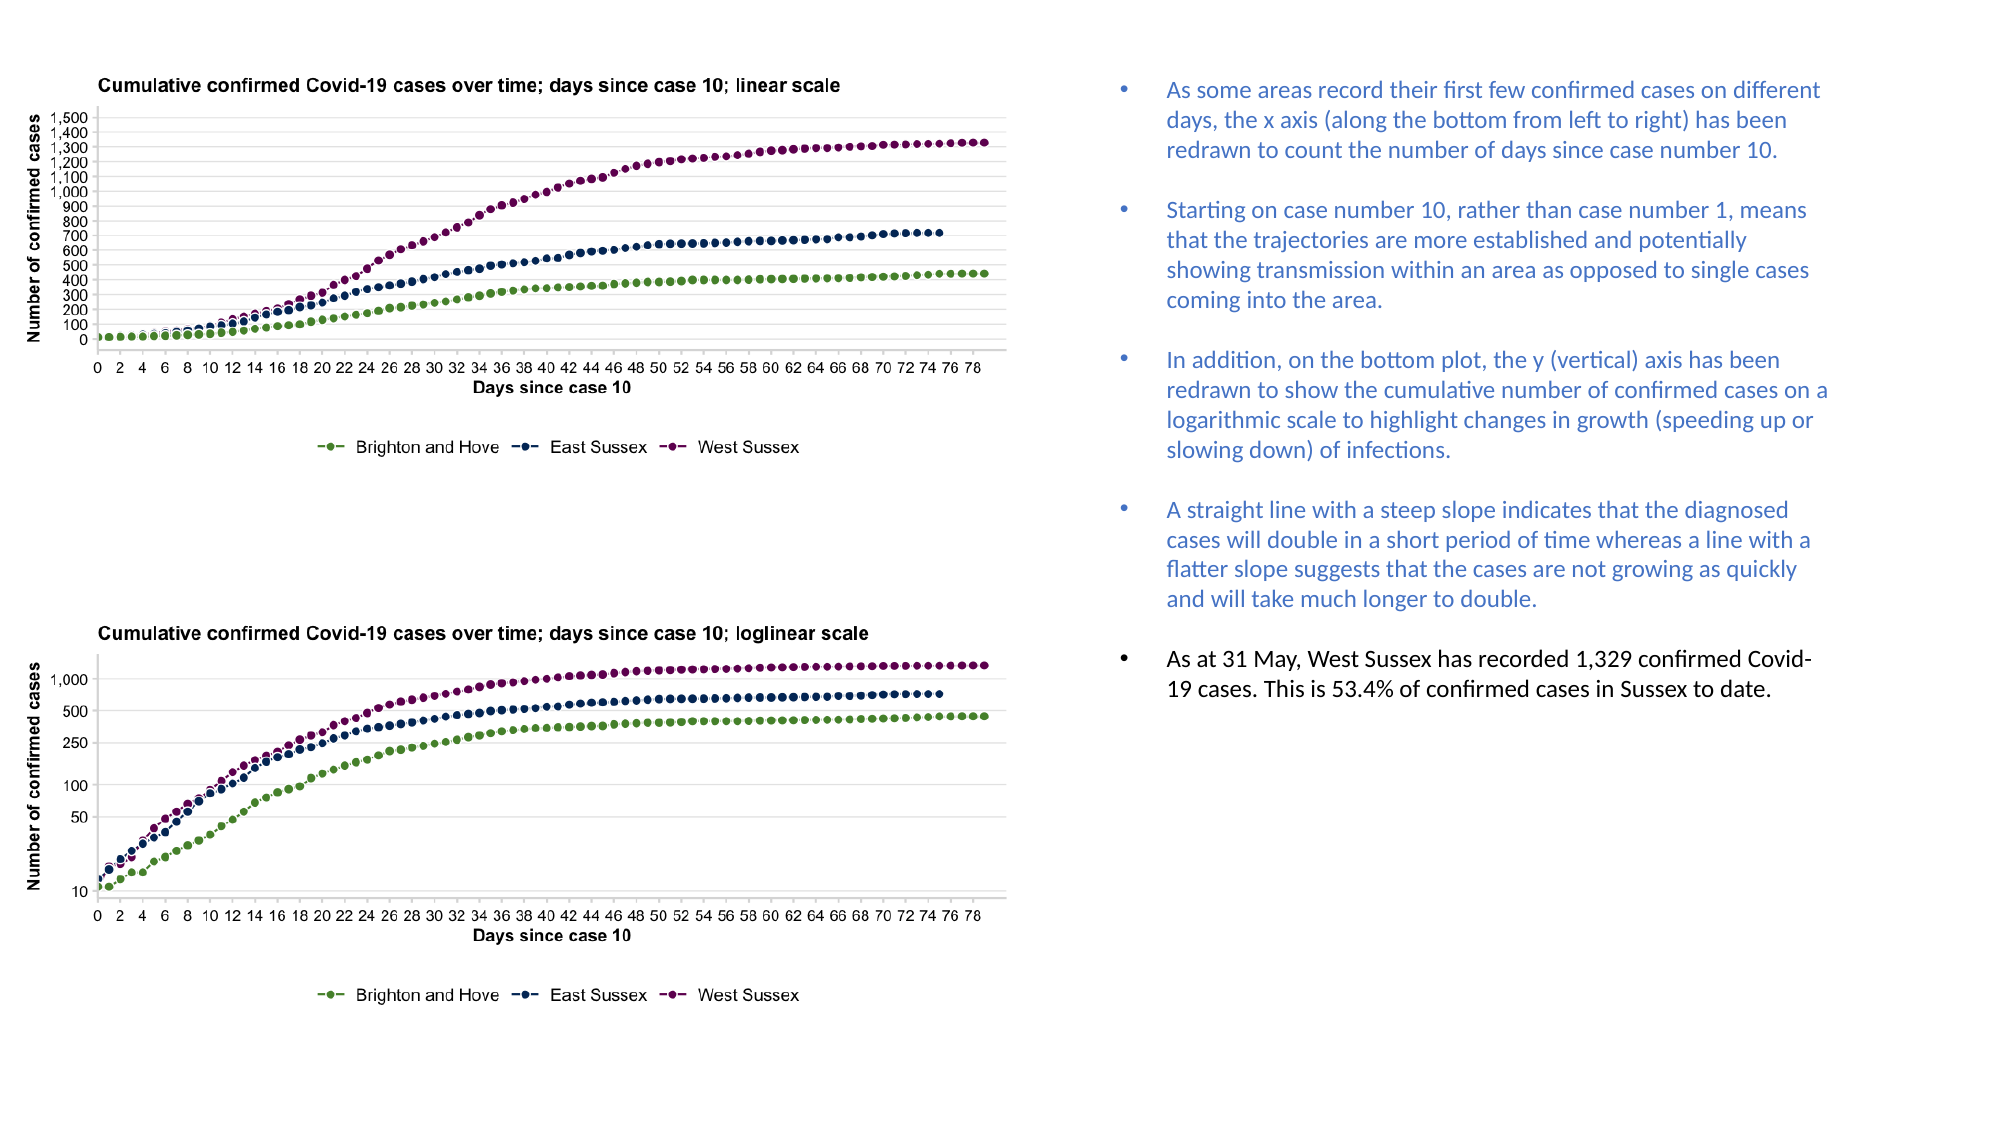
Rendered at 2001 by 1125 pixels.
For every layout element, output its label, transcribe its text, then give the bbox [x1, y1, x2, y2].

picture [16, 614, 1017, 1032]
picture [16, 66, 1017, 484]
text_box As some areas record their first few confirmed cases on different days, the x axis (along the bottom from left to right) has been redrawn to count the number of days since case number 10. Starting on case number 10, rather than case number 1, means that the trajectories are more established and potentially showing transmission within an area as opposed to single cases coming into the area. In addition, on the bottom plot, the y (vertical) axis has been redrawn to show the cumulative number of confirmed cases on a logarithmic scale to highlight changes in growth (speeding up or slowing down) of infections. A straight line with a steep slope indicates that the diagnosed cases will double in a short period of time whereas a line with a flatter slope suggests that the cases are not growing as quickly and will take much longer to double. As at 31 May, West Sussex has recorded 1,329 confirmed Covid-19 cases. This is 53.4% of confirmed cases in Sussex to date. [1104, 66, 1849, 711]
